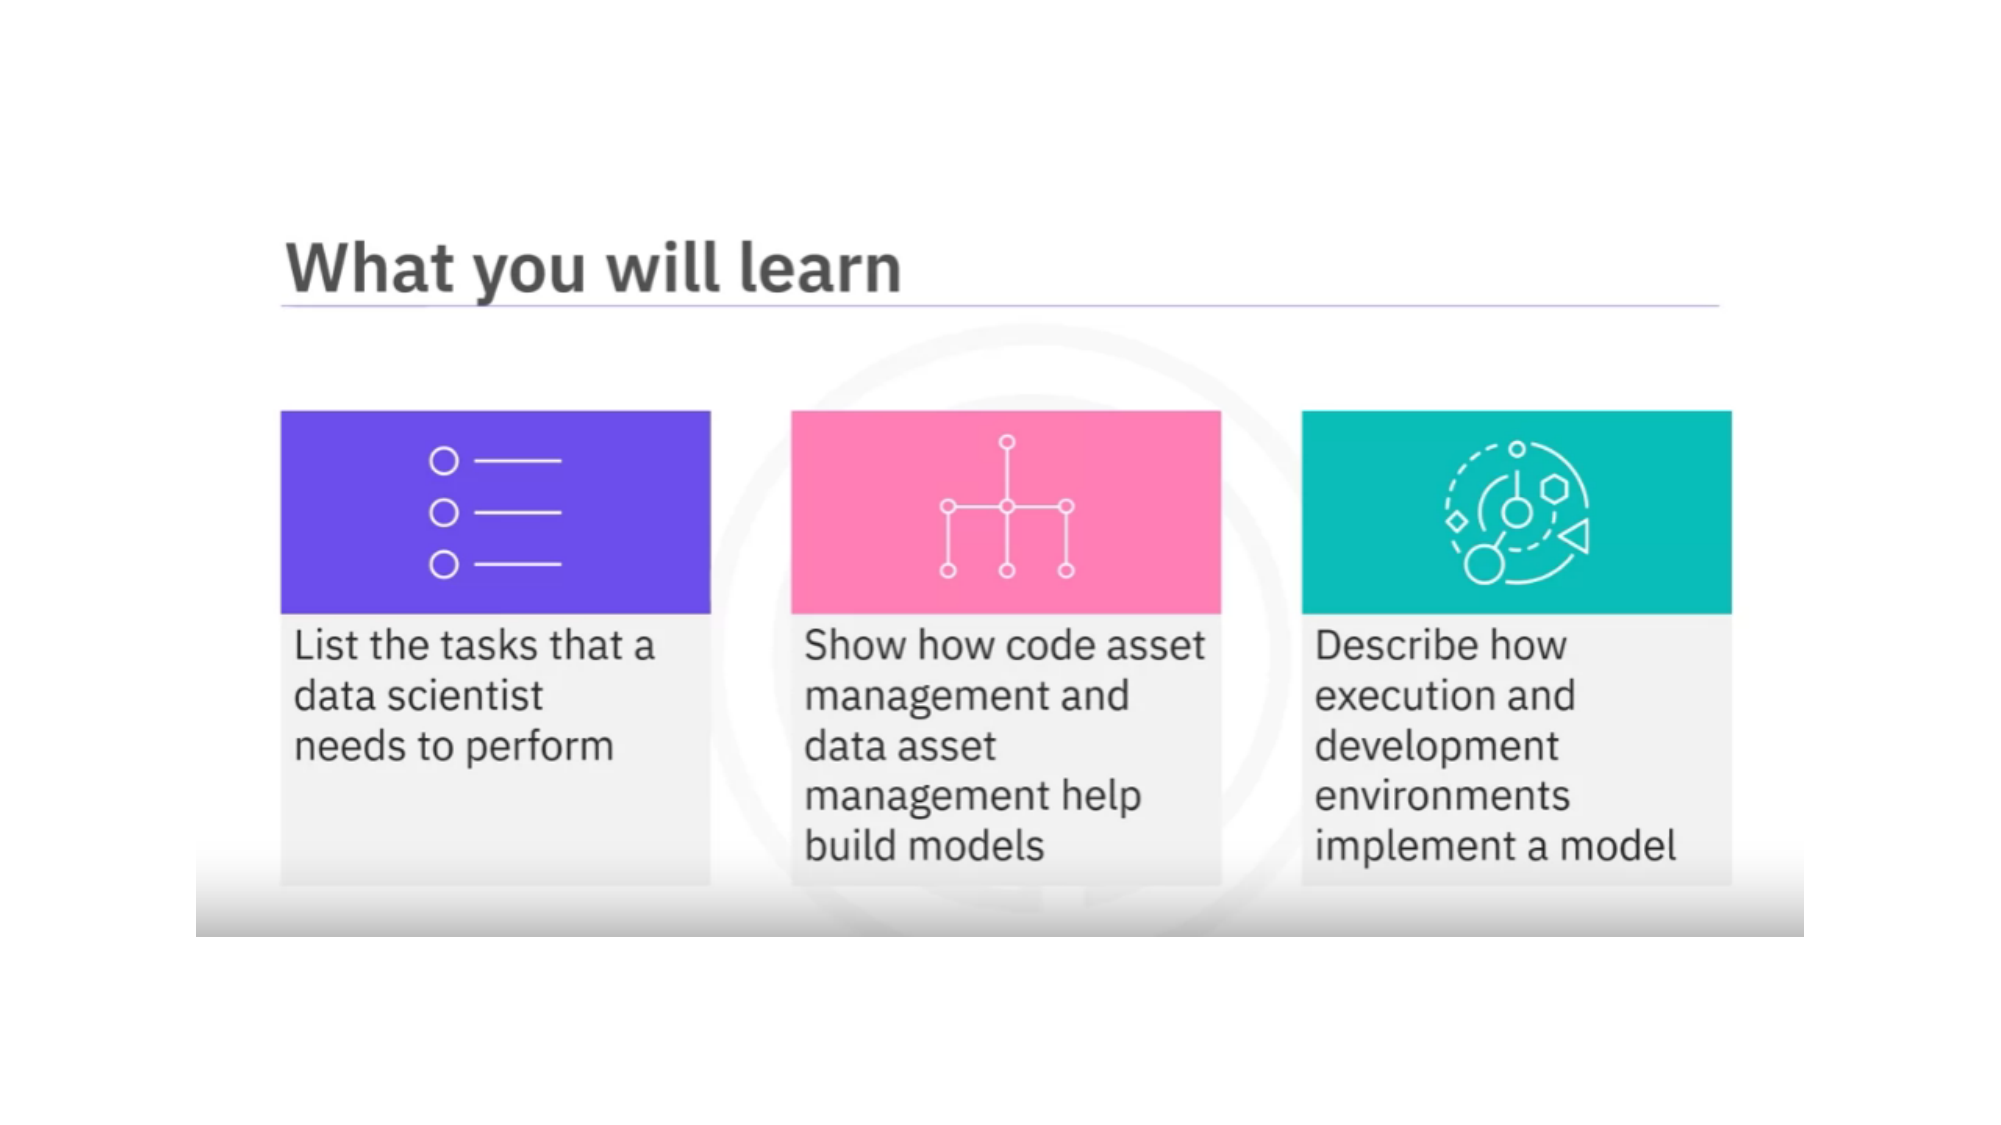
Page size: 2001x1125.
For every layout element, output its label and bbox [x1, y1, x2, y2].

picture [195, 187, 1805, 938]
